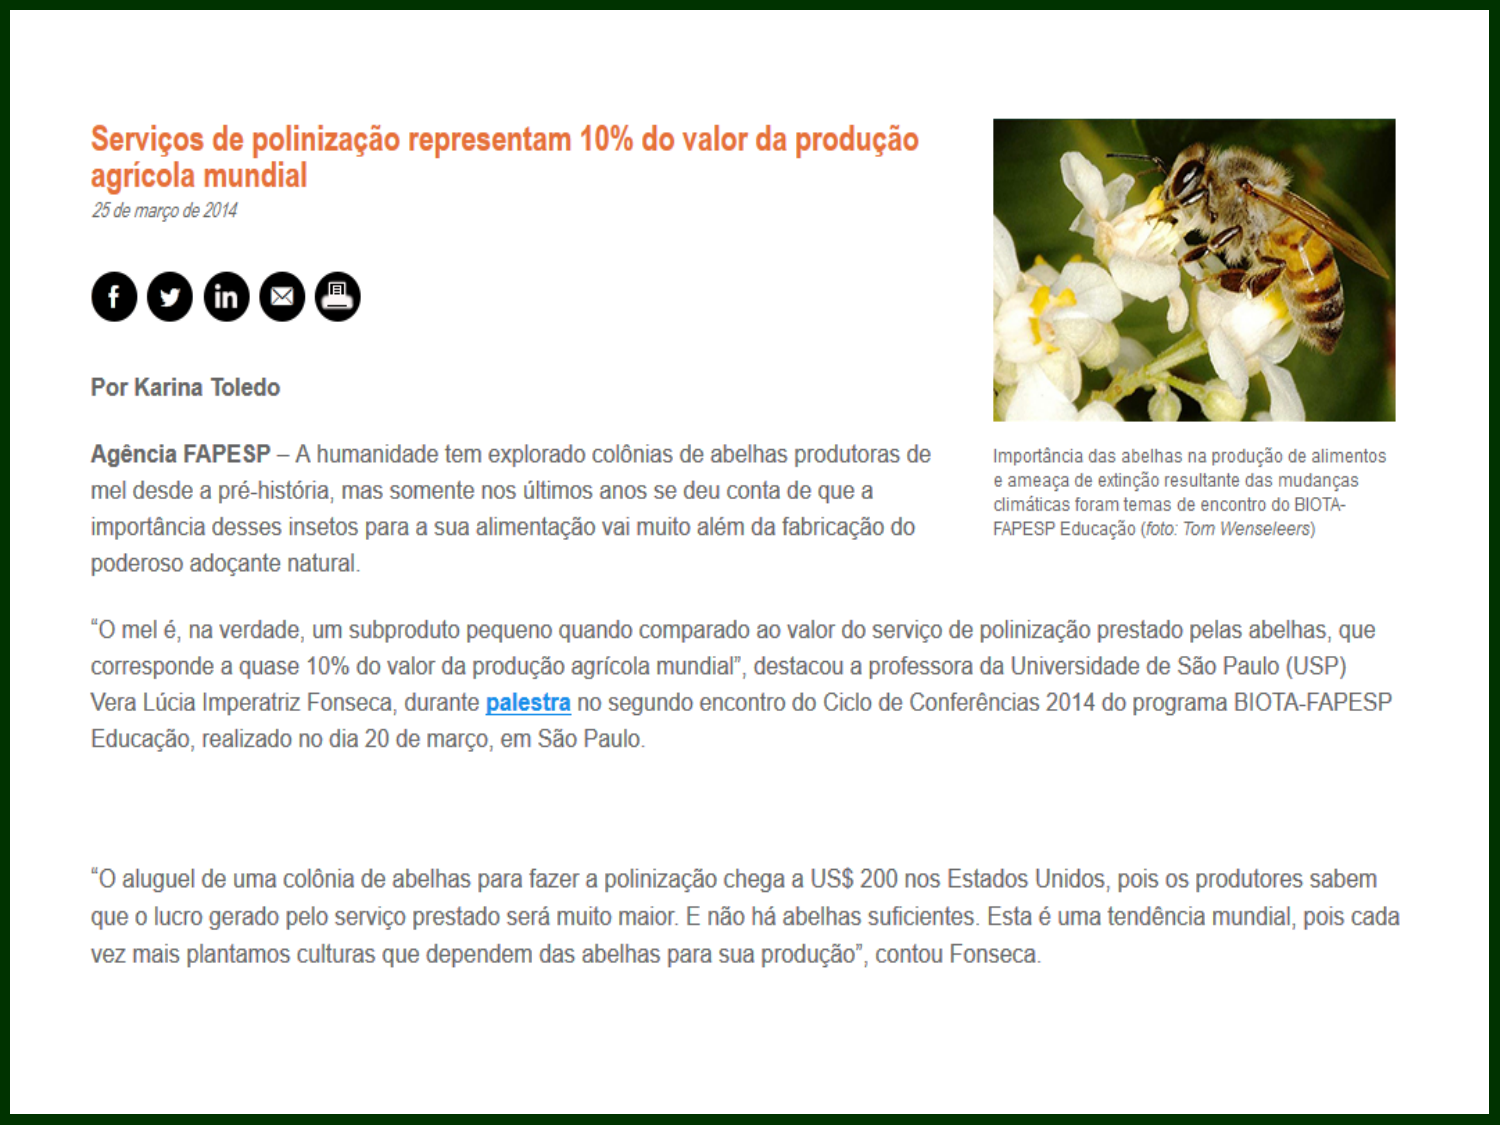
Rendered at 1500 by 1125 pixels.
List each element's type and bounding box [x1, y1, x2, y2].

picture [82, 113, 1418, 764]
text_box [0, 0, 1500, 1125]
picture [82, 857, 1418, 988]
